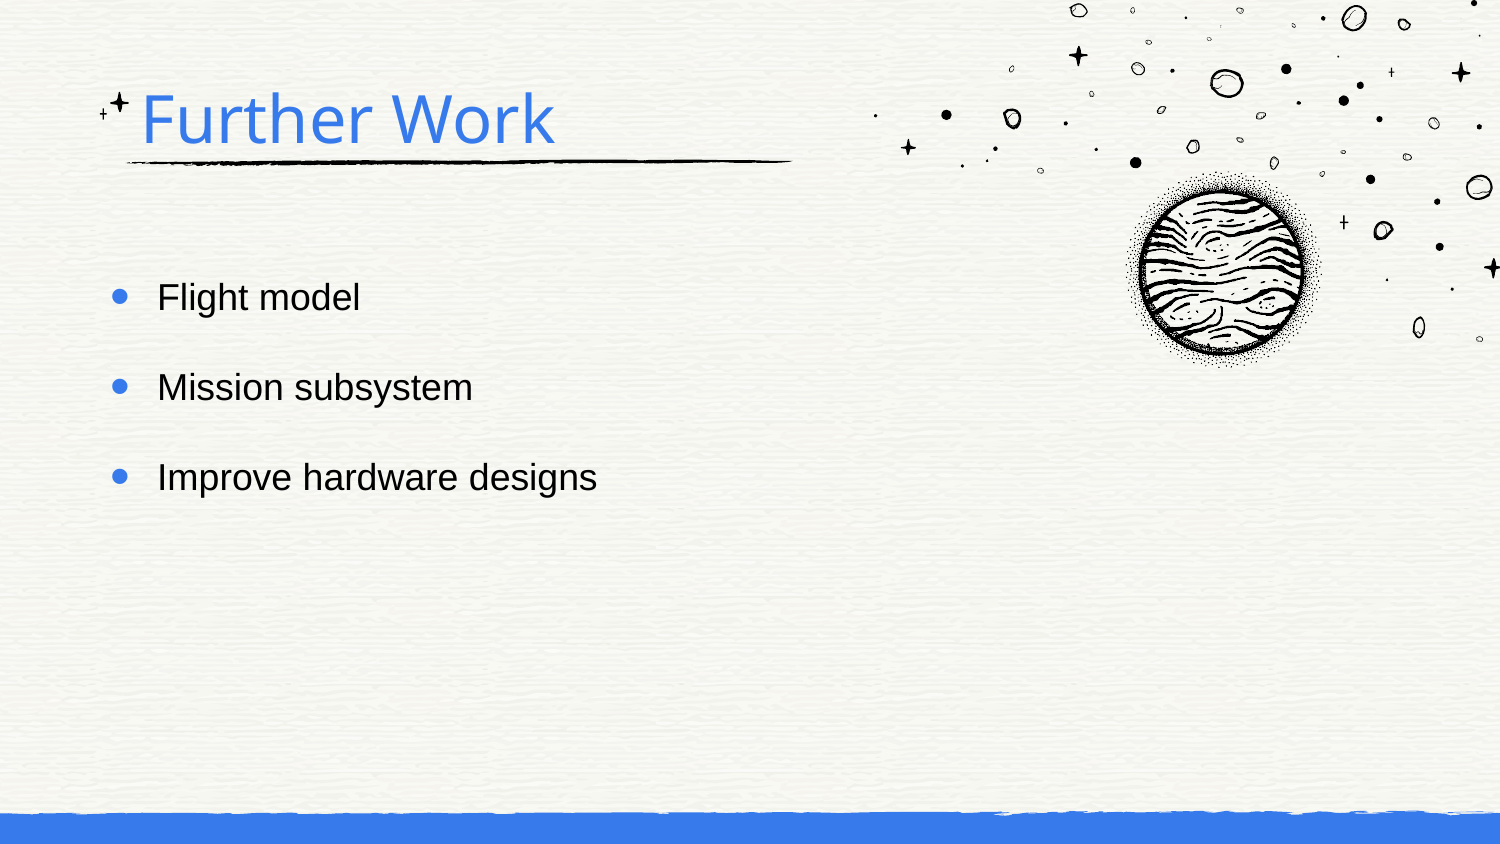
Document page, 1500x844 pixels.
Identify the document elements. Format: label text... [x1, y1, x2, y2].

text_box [99, 91, 130, 120]
text_box [125, 159, 793, 167]
title Further Work [125, 62, 1390, 156]
text_box Flight model Mission subsystem Improve hardware designs [88, 213, 1035, 563]
picture [0, 0, 1500, 815]
